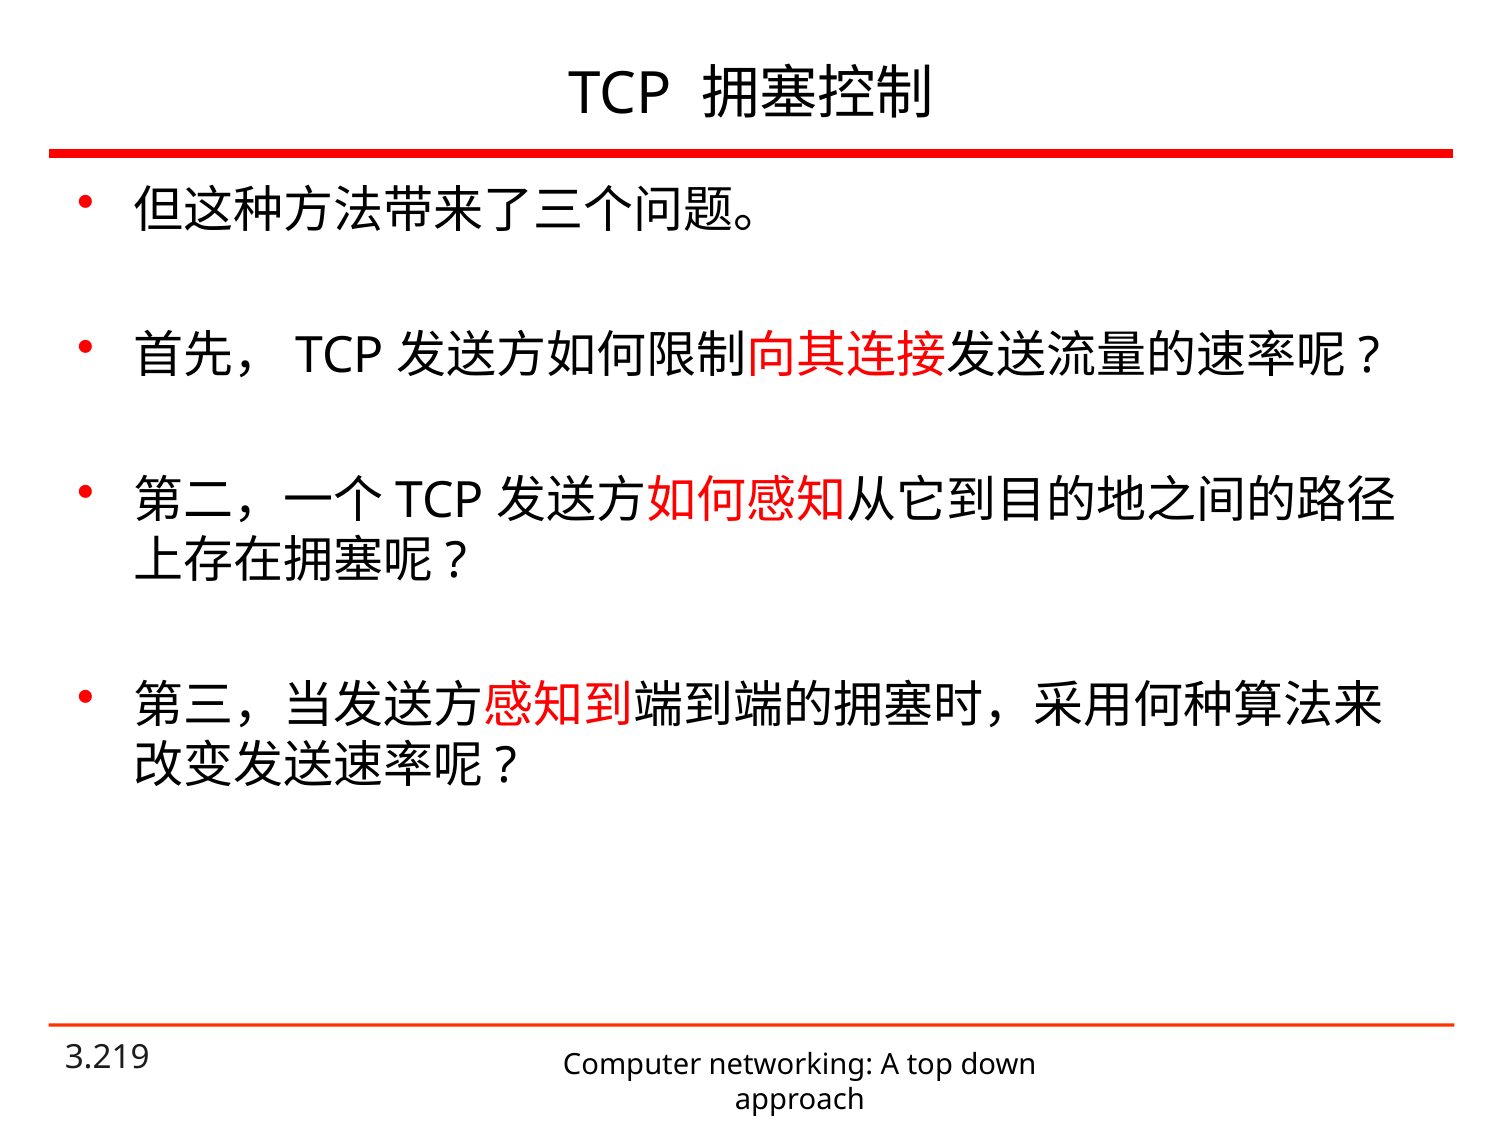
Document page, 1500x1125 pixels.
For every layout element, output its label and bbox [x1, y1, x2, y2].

list [62, 169, 1443, 1013]
footer [512, 1037, 1088, 1089]
title [59, 37, 1443, 143]
